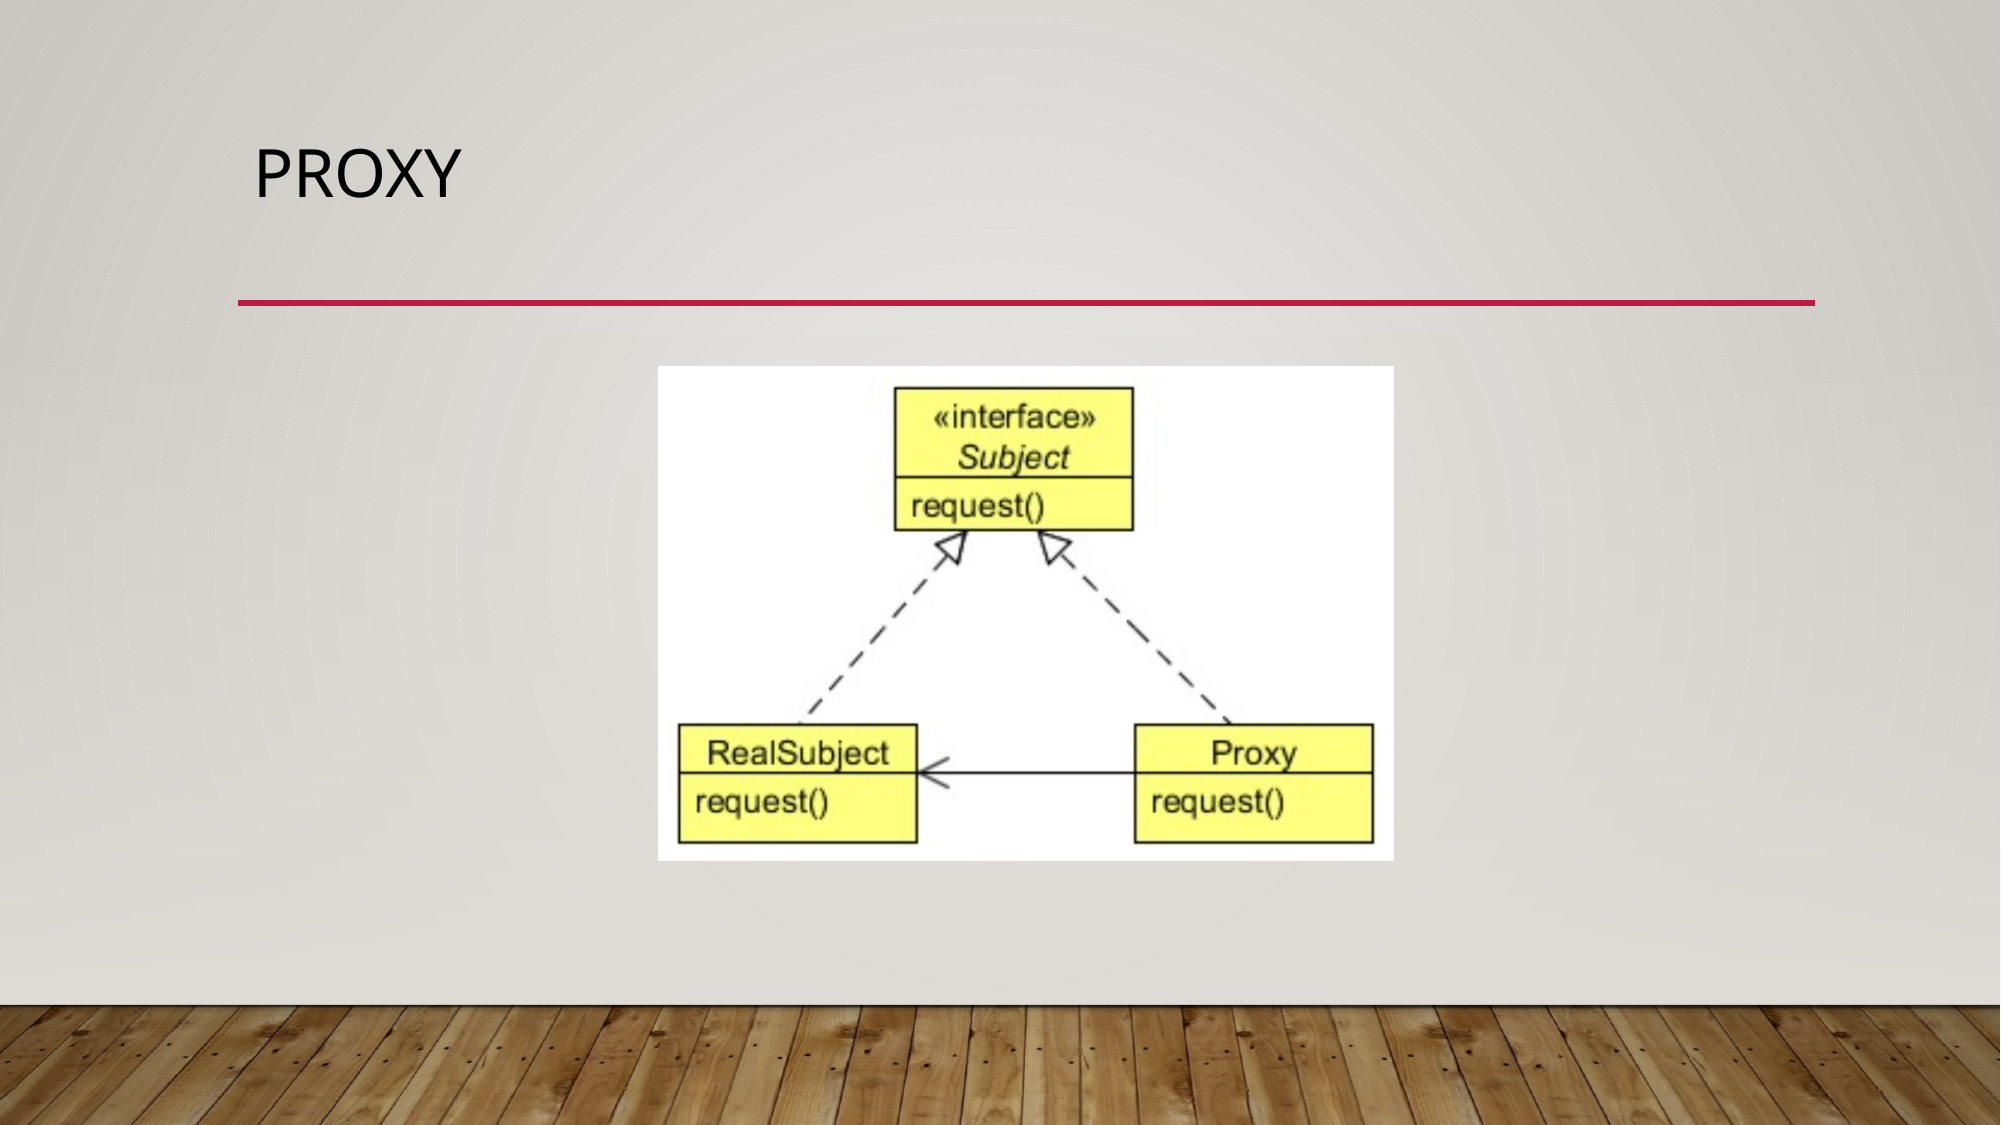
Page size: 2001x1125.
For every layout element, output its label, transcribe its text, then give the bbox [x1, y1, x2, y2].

title Proxy [238, 131, 1814, 305]
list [657, 366, 1394, 861]
picture [0, 1005, 2000, 1125]
